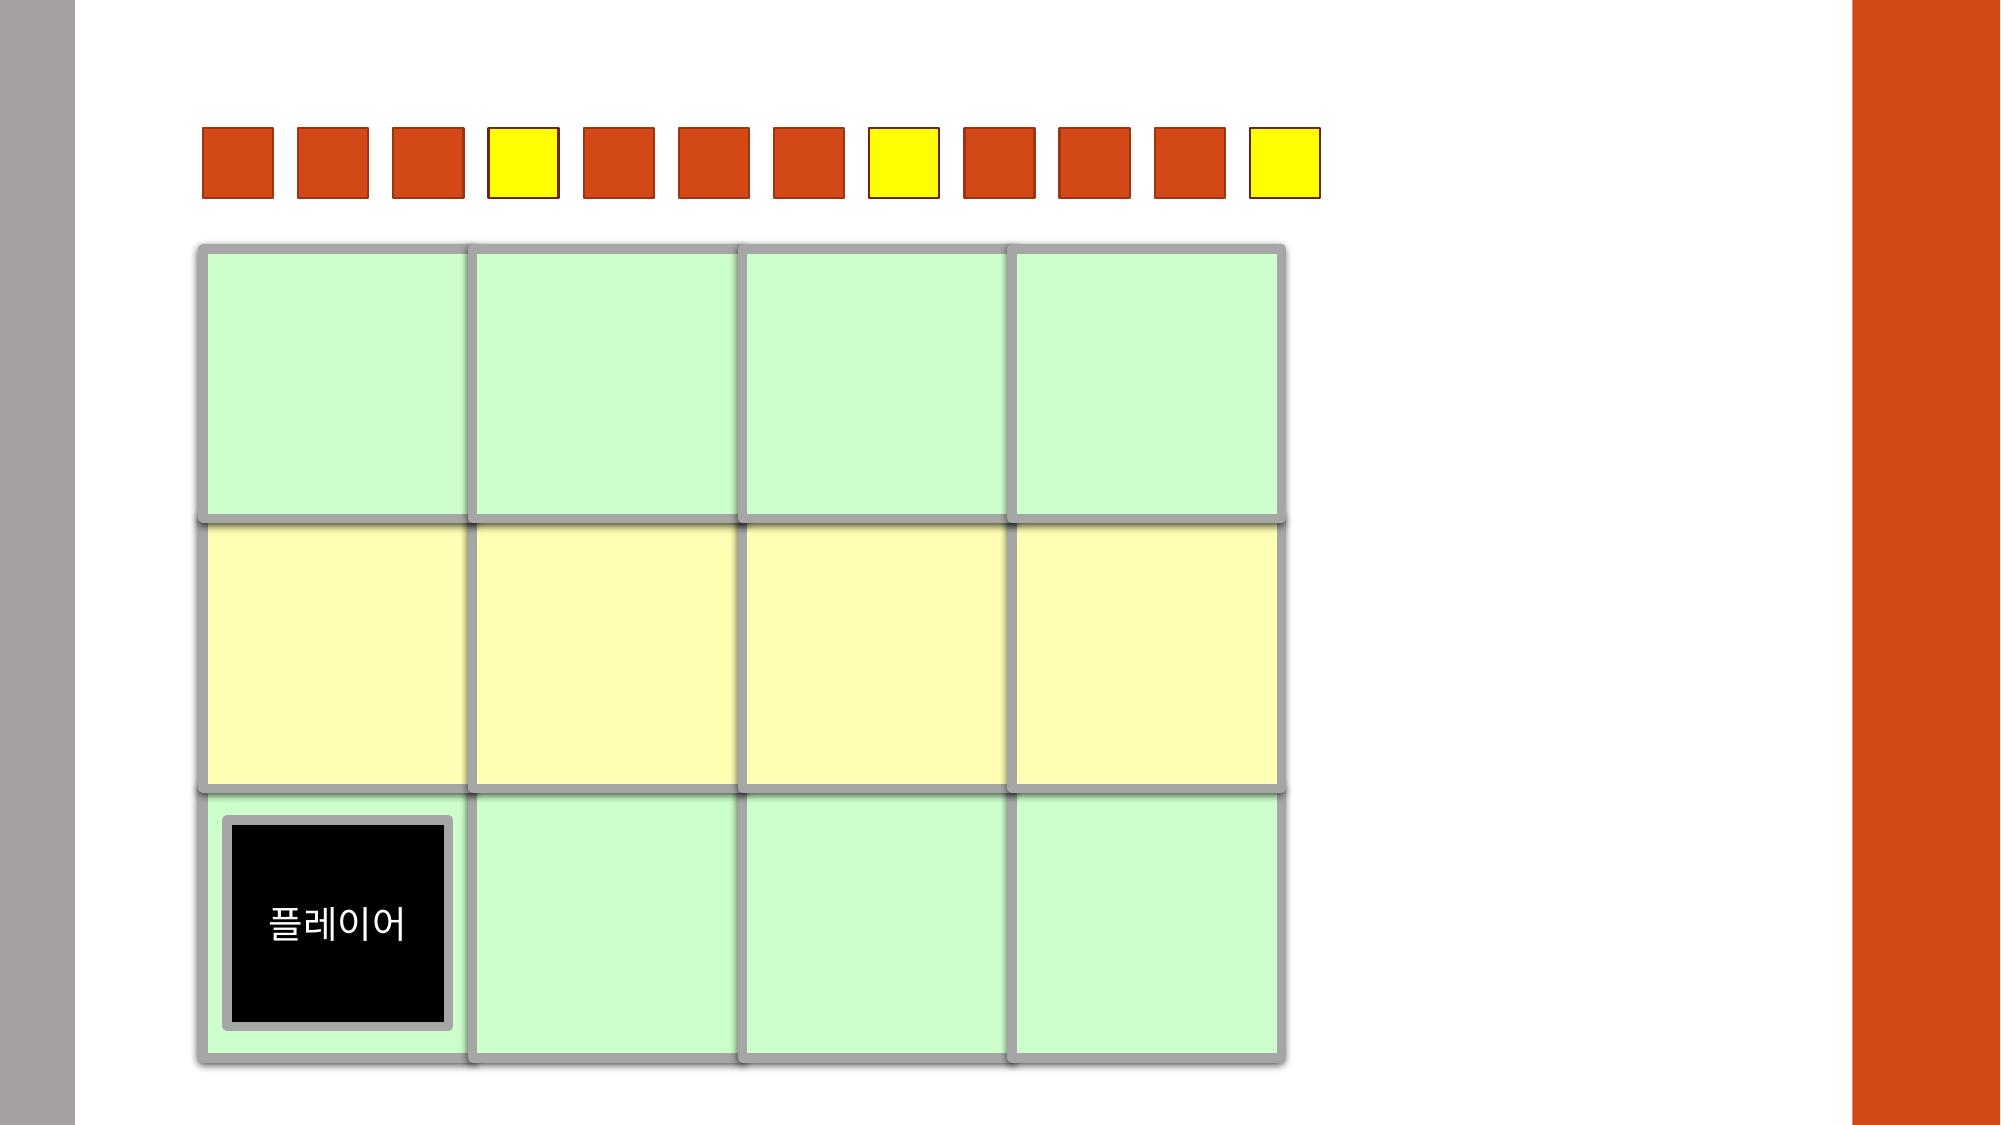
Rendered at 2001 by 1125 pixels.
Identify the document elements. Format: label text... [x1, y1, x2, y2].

text_box 플레이어 [226, 819, 450, 1027]
text_box [583, 127, 655, 199]
text_box [1011, 527, 1283, 789]
text_box [487, 127, 560, 199]
text_box [1058, 127, 1131, 199]
text_box [742, 528, 1005, 789]
text_box [202, 248, 467, 519]
text_box [472, 528, 735, 789]
text_box [1011, 796, 1283, 1059]
text_box [1011, 248, 1283, 519]
text_box [963, 127, 1036, 199]
text_box [392, 127, 465, 199]
text_box [202, 127, 274, 199]
text_box [297, 127, 369, 199]
text_box [202, 528, 465, 789]
text_box [472, 797, 736, 1059]
text_box [773, 127, 845, 199]
text_box [472, 248, 737, 519]
text_box [868, 127, 940, 199]
text_box [678, 127, 750, 199]
text_box [1249, 127, 1321, 199]
text_box [742, 248, 1007, 519]
text_box [742, 797, 1006, 1059]
text_box [1154, 127, 1226, 199]
text_box [202, 797, 466, 1059]
